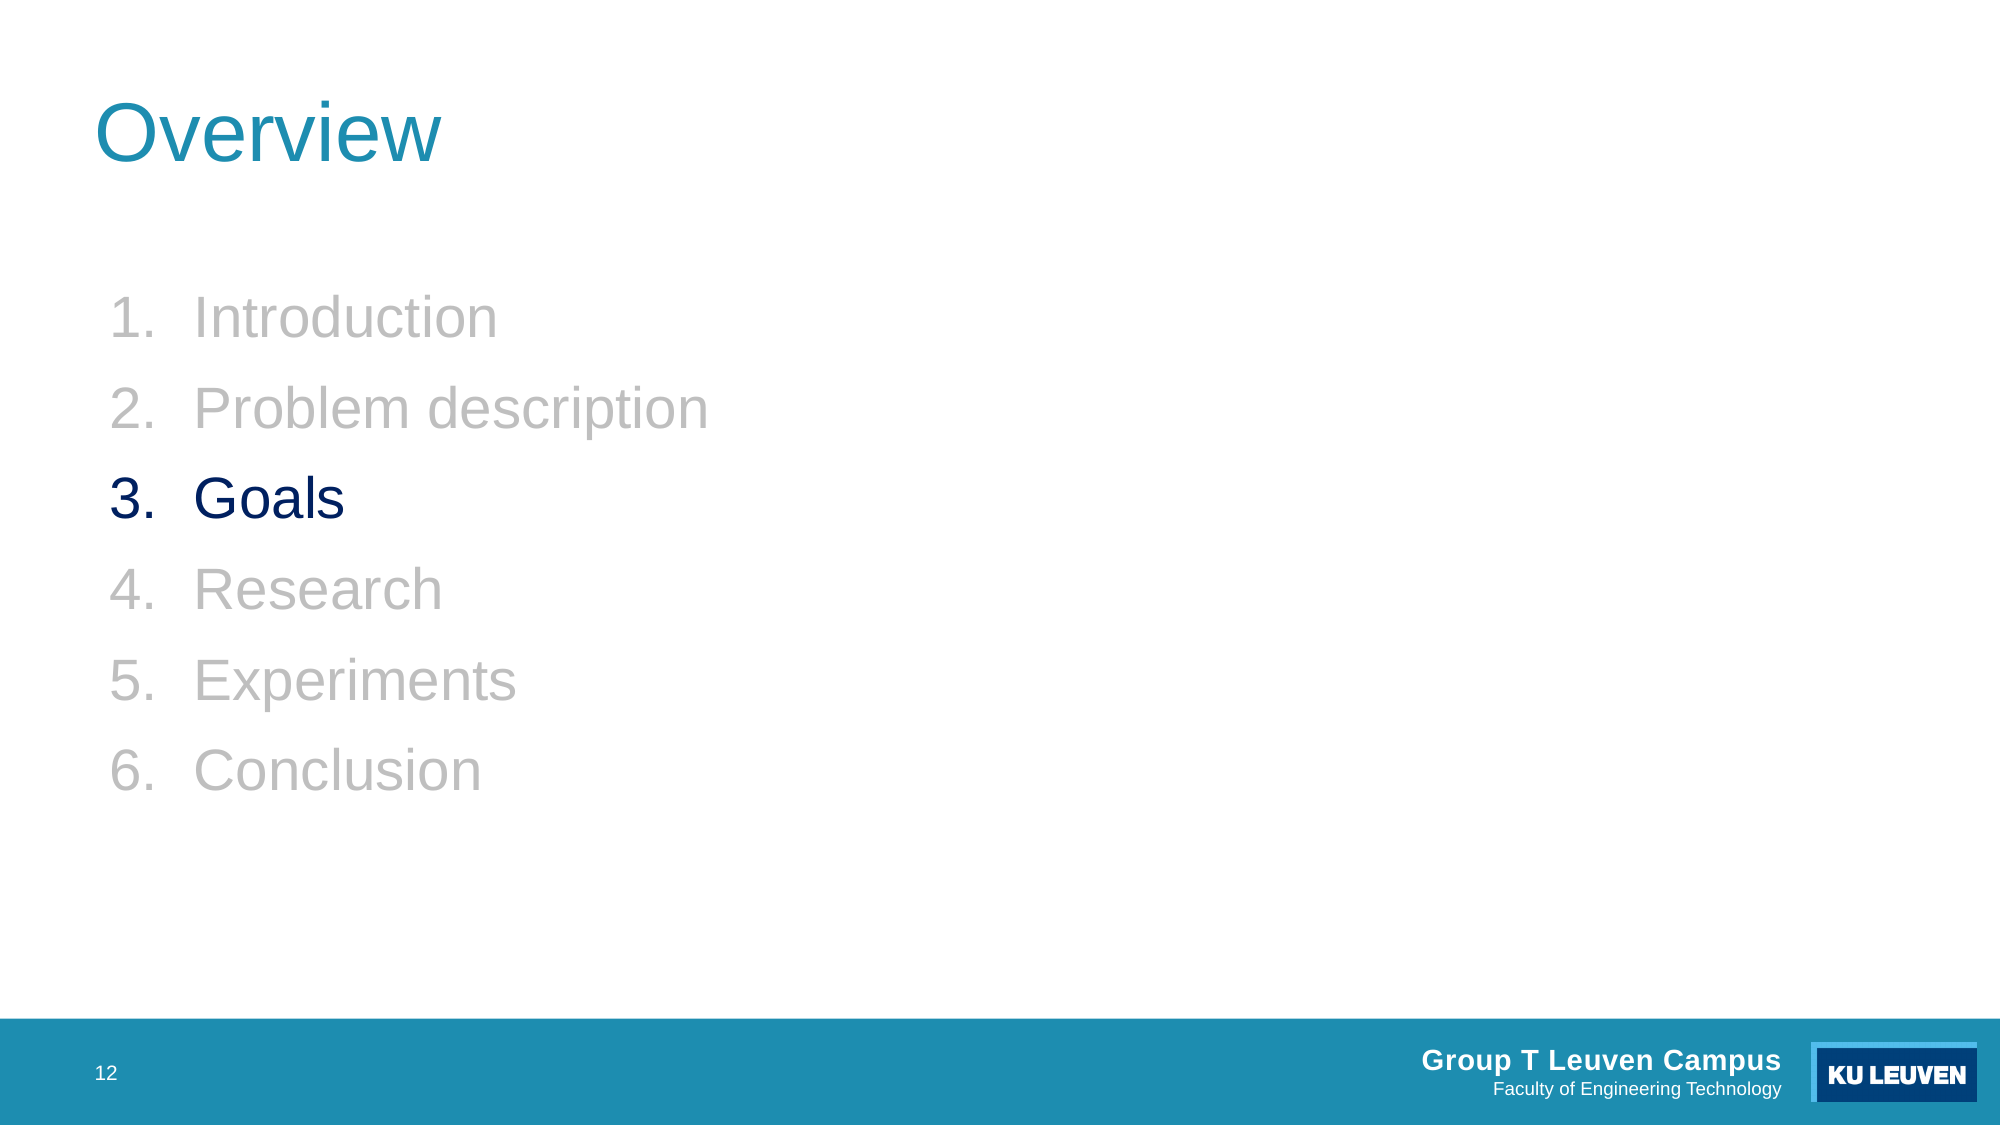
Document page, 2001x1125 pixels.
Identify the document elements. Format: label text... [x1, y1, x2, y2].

slide_number 12 [94, 1018, 201, 1125]
picture [1811, 1042, 1977, 1102]
list Introduction Problem description Goals Research Experiments Conclusion [94, 271, 1906, 1004]
title Overview [94, 33, 1906, 223]
